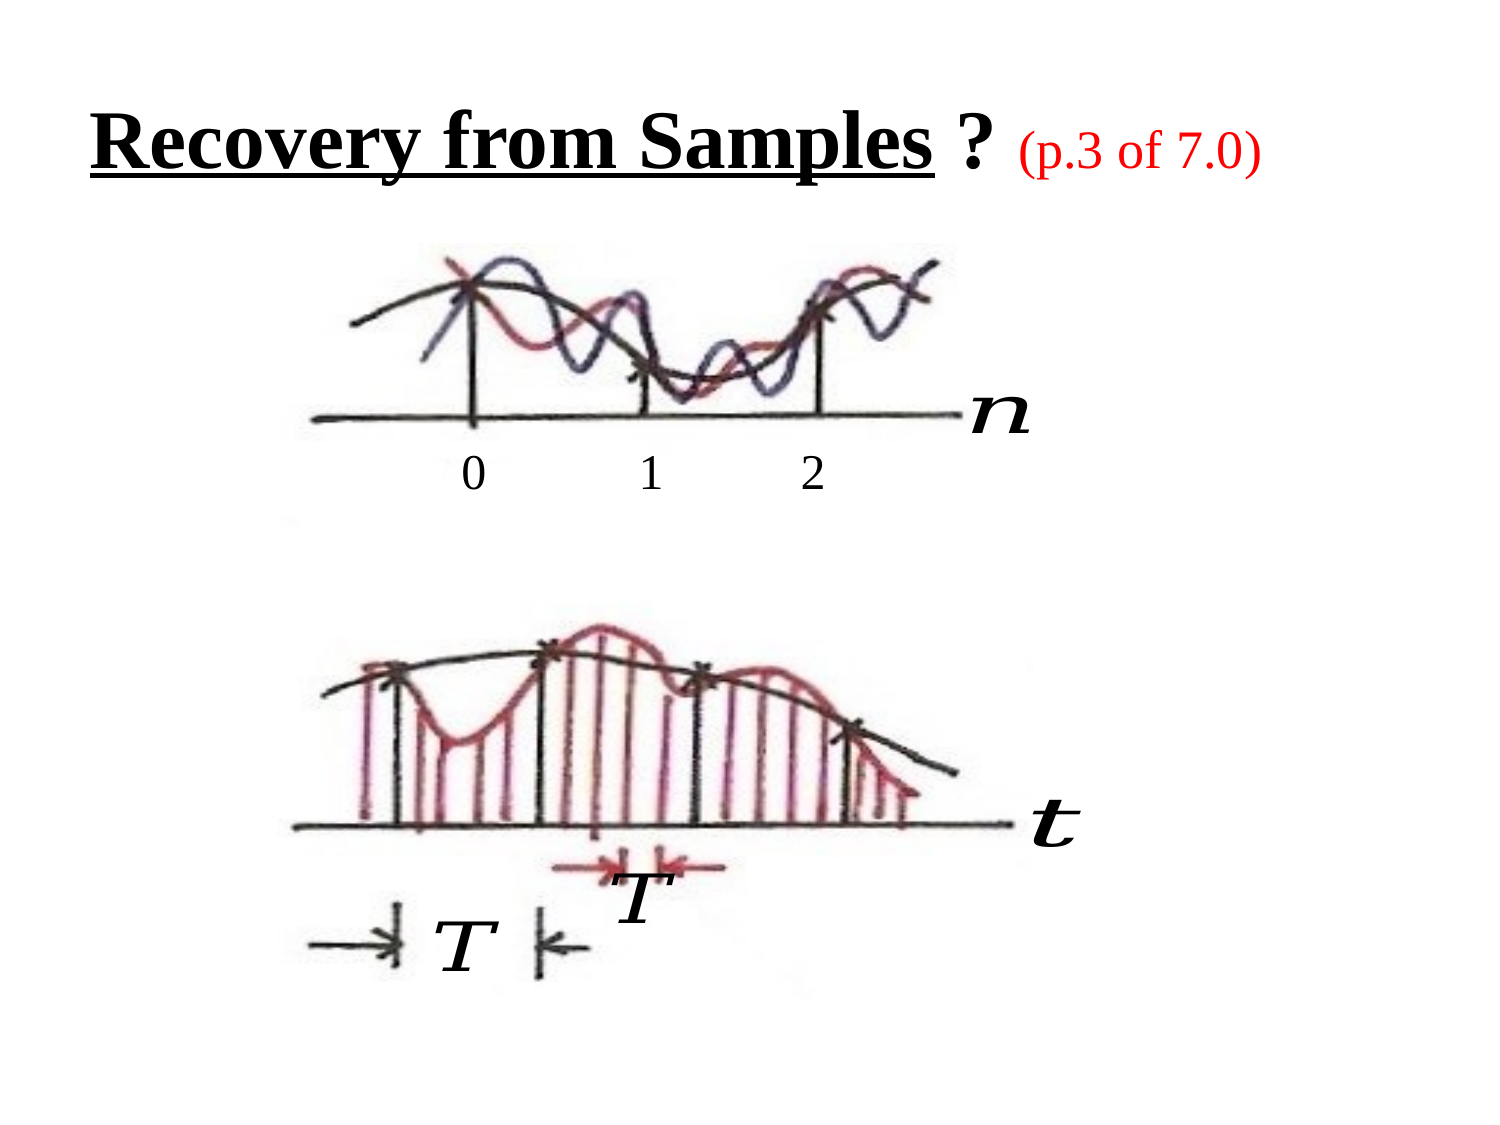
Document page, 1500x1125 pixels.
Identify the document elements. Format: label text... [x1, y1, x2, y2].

text_box Recovery from Samples ? (p.3 of 7.0) [0, 27, 1500, 193]
picture [277, 243, 1034, 1000]
